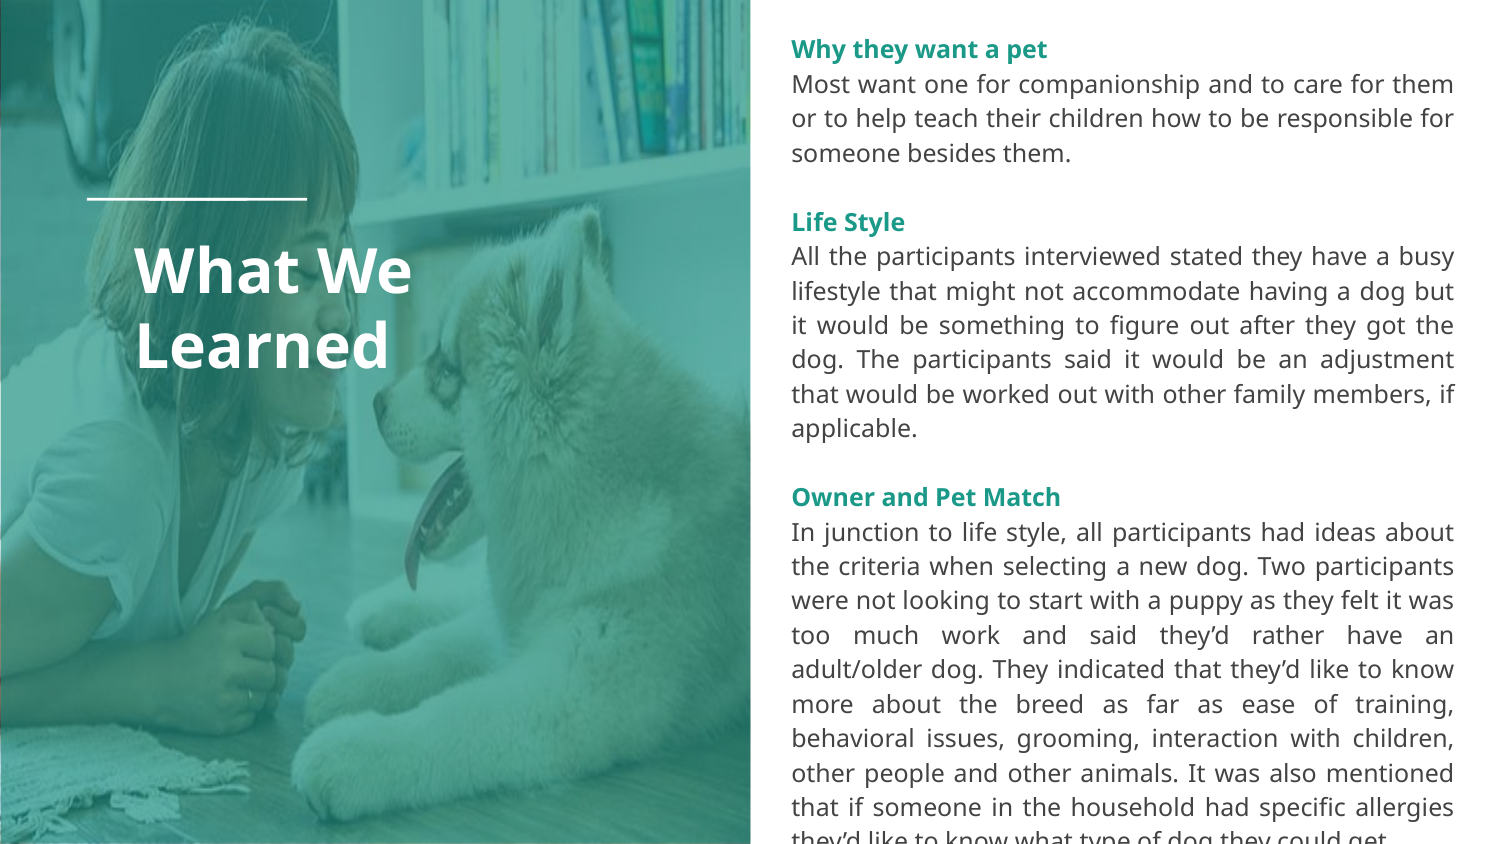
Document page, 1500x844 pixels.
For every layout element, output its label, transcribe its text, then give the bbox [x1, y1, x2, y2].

list Why they want a pet Most want one for companionship and to care for them or to help teach their children how to be responsible for someone besides them. Life Style All the participants interviewed stated they have a busy lifestyle that might not accommodate having a dog but it would be something to figure out after they got the dog. The participants said it would be an adjustment that would be worked out with other family members, if applicable. Owner and Pet Match In junction to life style, all participants had ideas about the criteria when selecting a new dog. Two participants were not looking to start with a puppy as they felt it was too much work and said they’d rather have an adult/older dog. They indicated that they’d like to know more about the breed as far as ease of training, behavioral issues, grooming, interaction with children, other people and other animals. It was also mentioned that if someone in the household had specific allergies they’d like to know what type of dog they could get. [776, 14, 1471, 844]
title What We Learned [119, 216, 662, 494]
